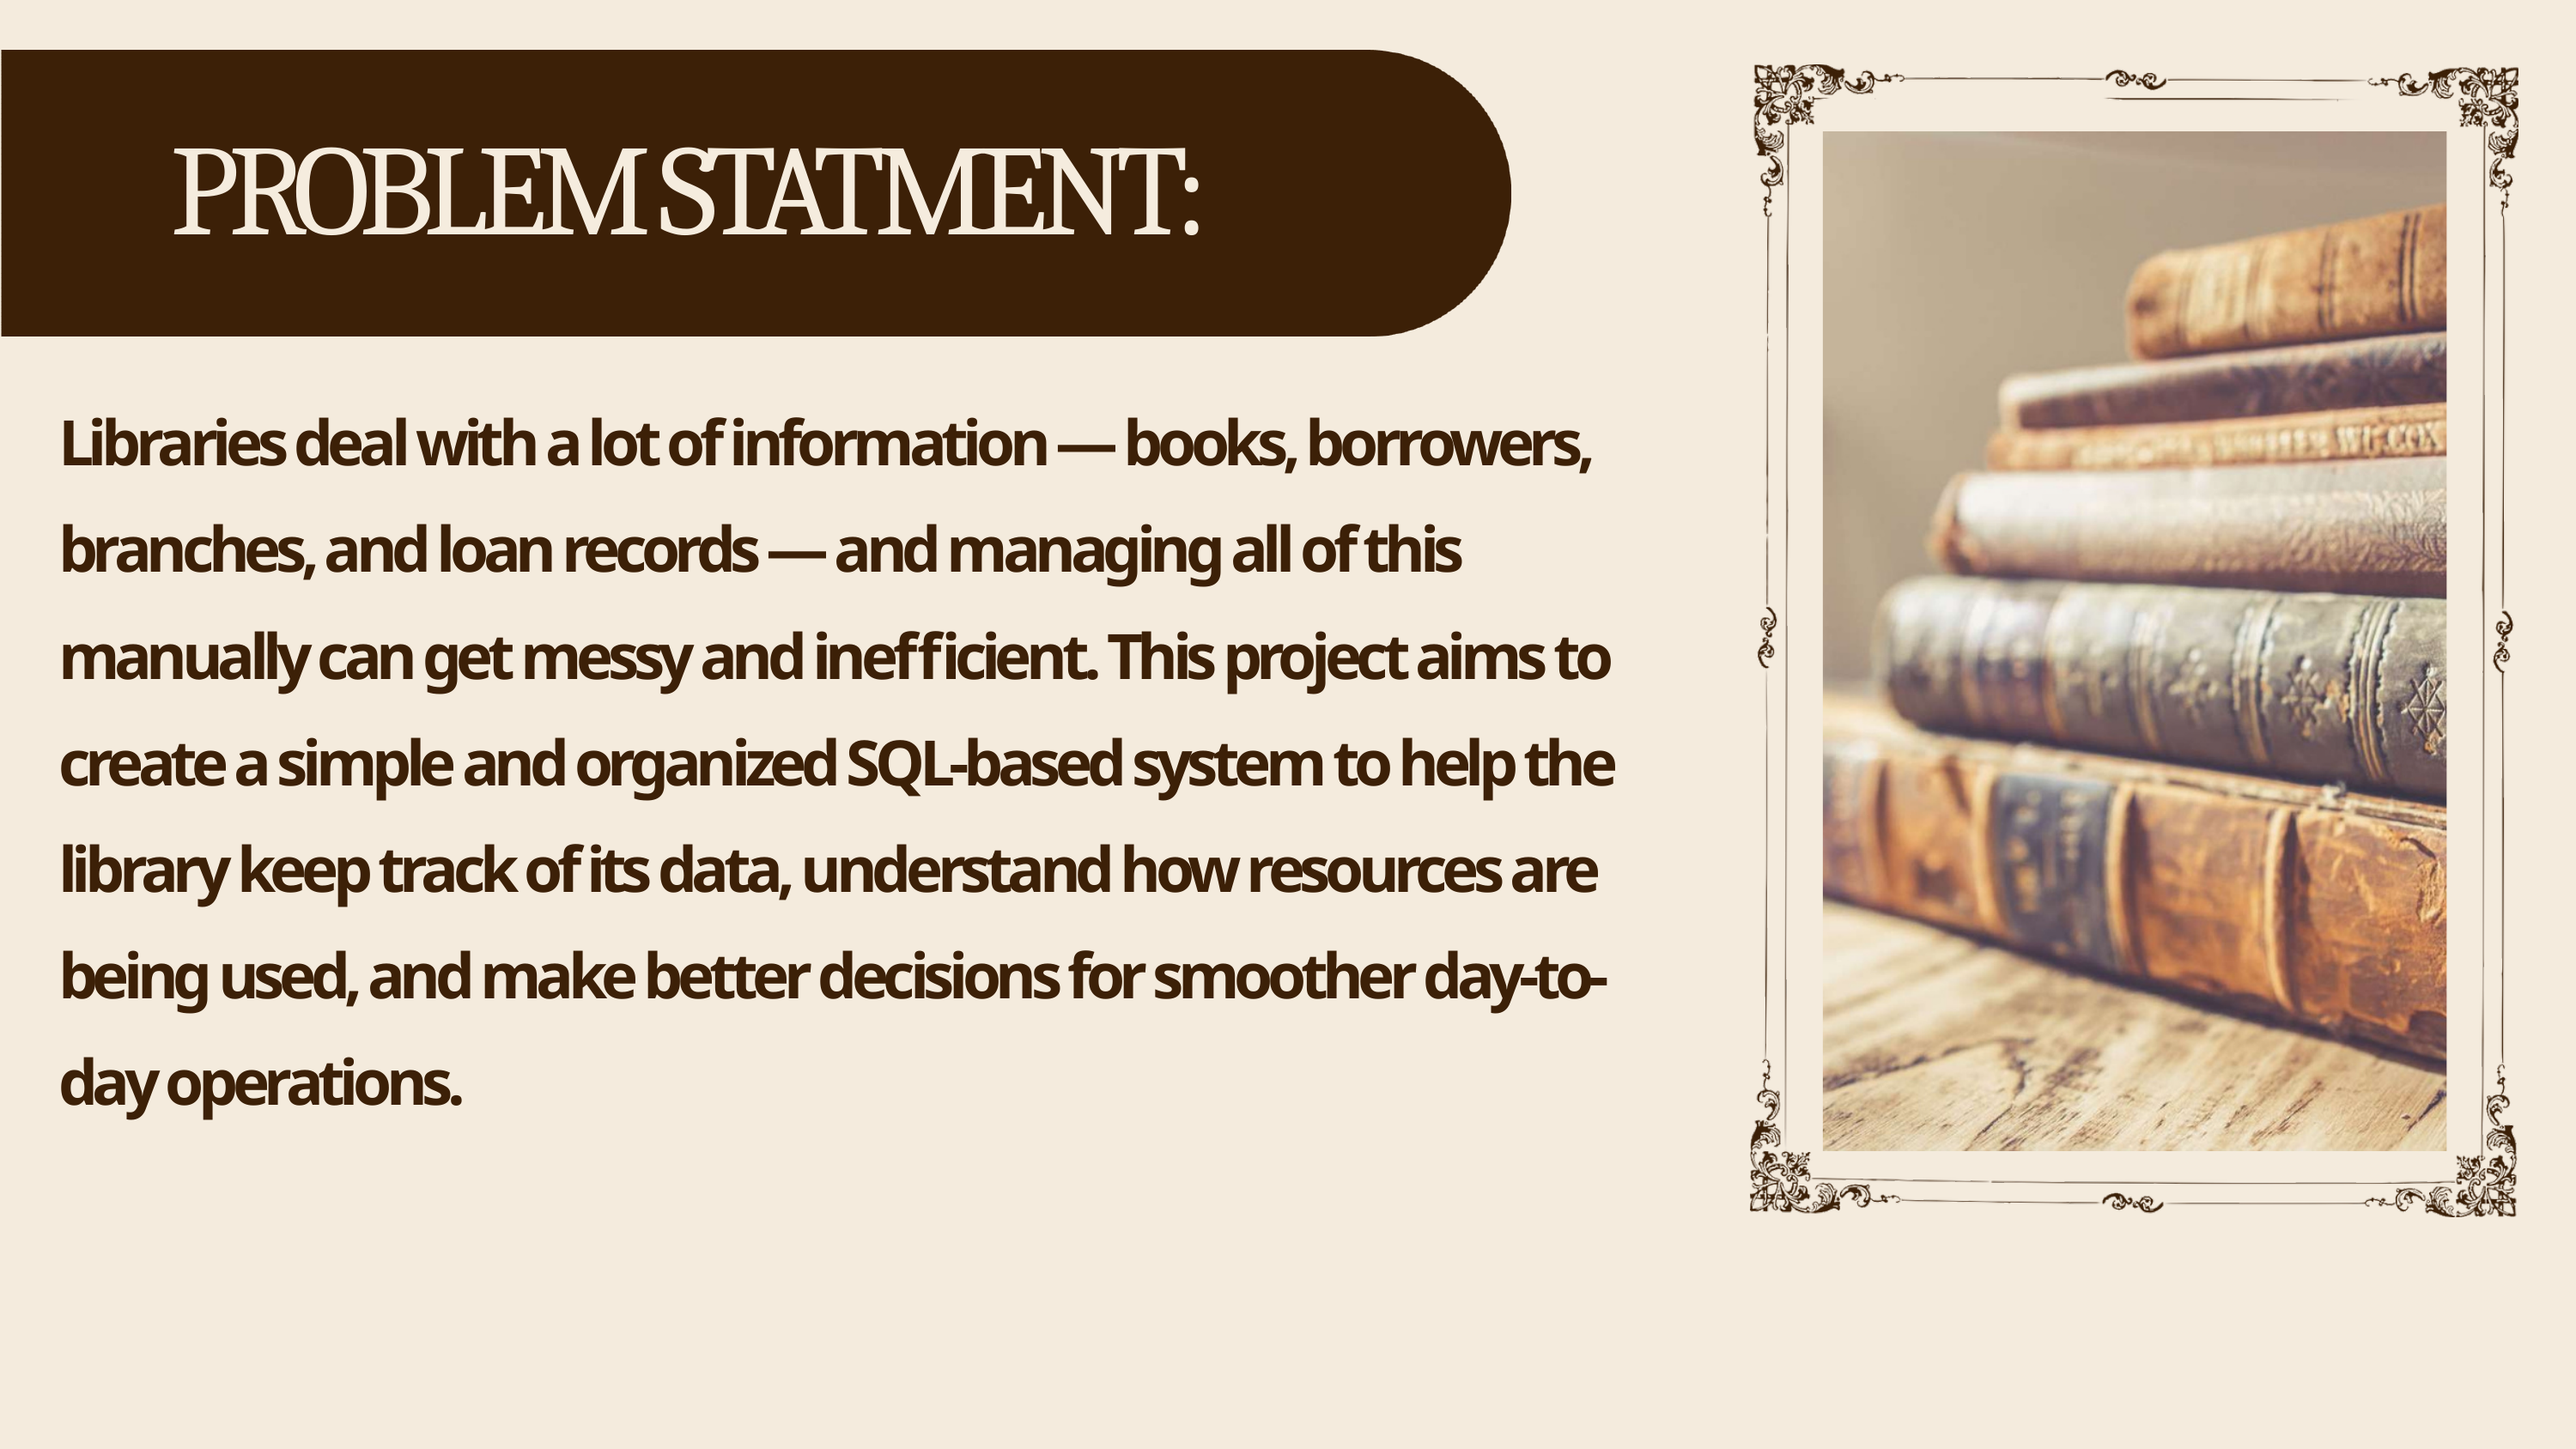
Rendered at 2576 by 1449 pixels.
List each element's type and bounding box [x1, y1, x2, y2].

text_box [1749, 64, 2519, 1217]
text_box [0, 0, 2576, 1449]
text_box [1822, 131, 2447, 1152]
